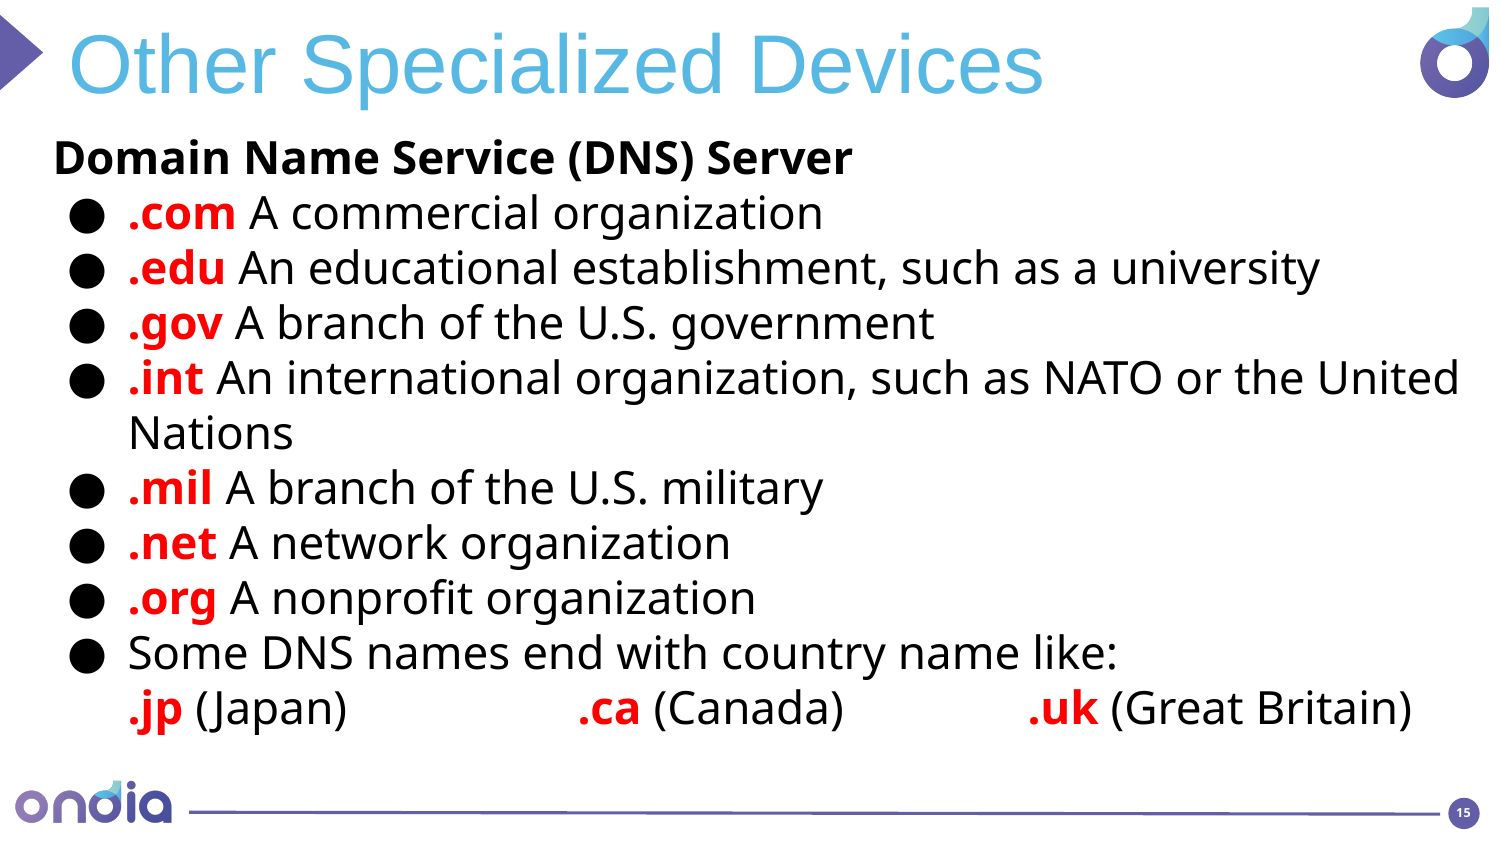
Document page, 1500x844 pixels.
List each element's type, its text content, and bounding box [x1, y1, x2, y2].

text_box Domain Name Service (DNS) Server .com A commercial organization .edu An educational establishment, such as a university .gov A branch of the U.S. government .int An international organization, such as NATO or the United Nations .mil A branch of the U.S. military .net A network organization .org A nonprofit organization Some DNS names end with country name like: .jp (Japan) .ca (Canada) .uk (Great Britain) [37, 113, 1488, 432]
title Other Specialized Devices [68, 10, 1417, 114]
picture [6, 775, 181, 833]
picture [1410, 0, 1499, 106]
